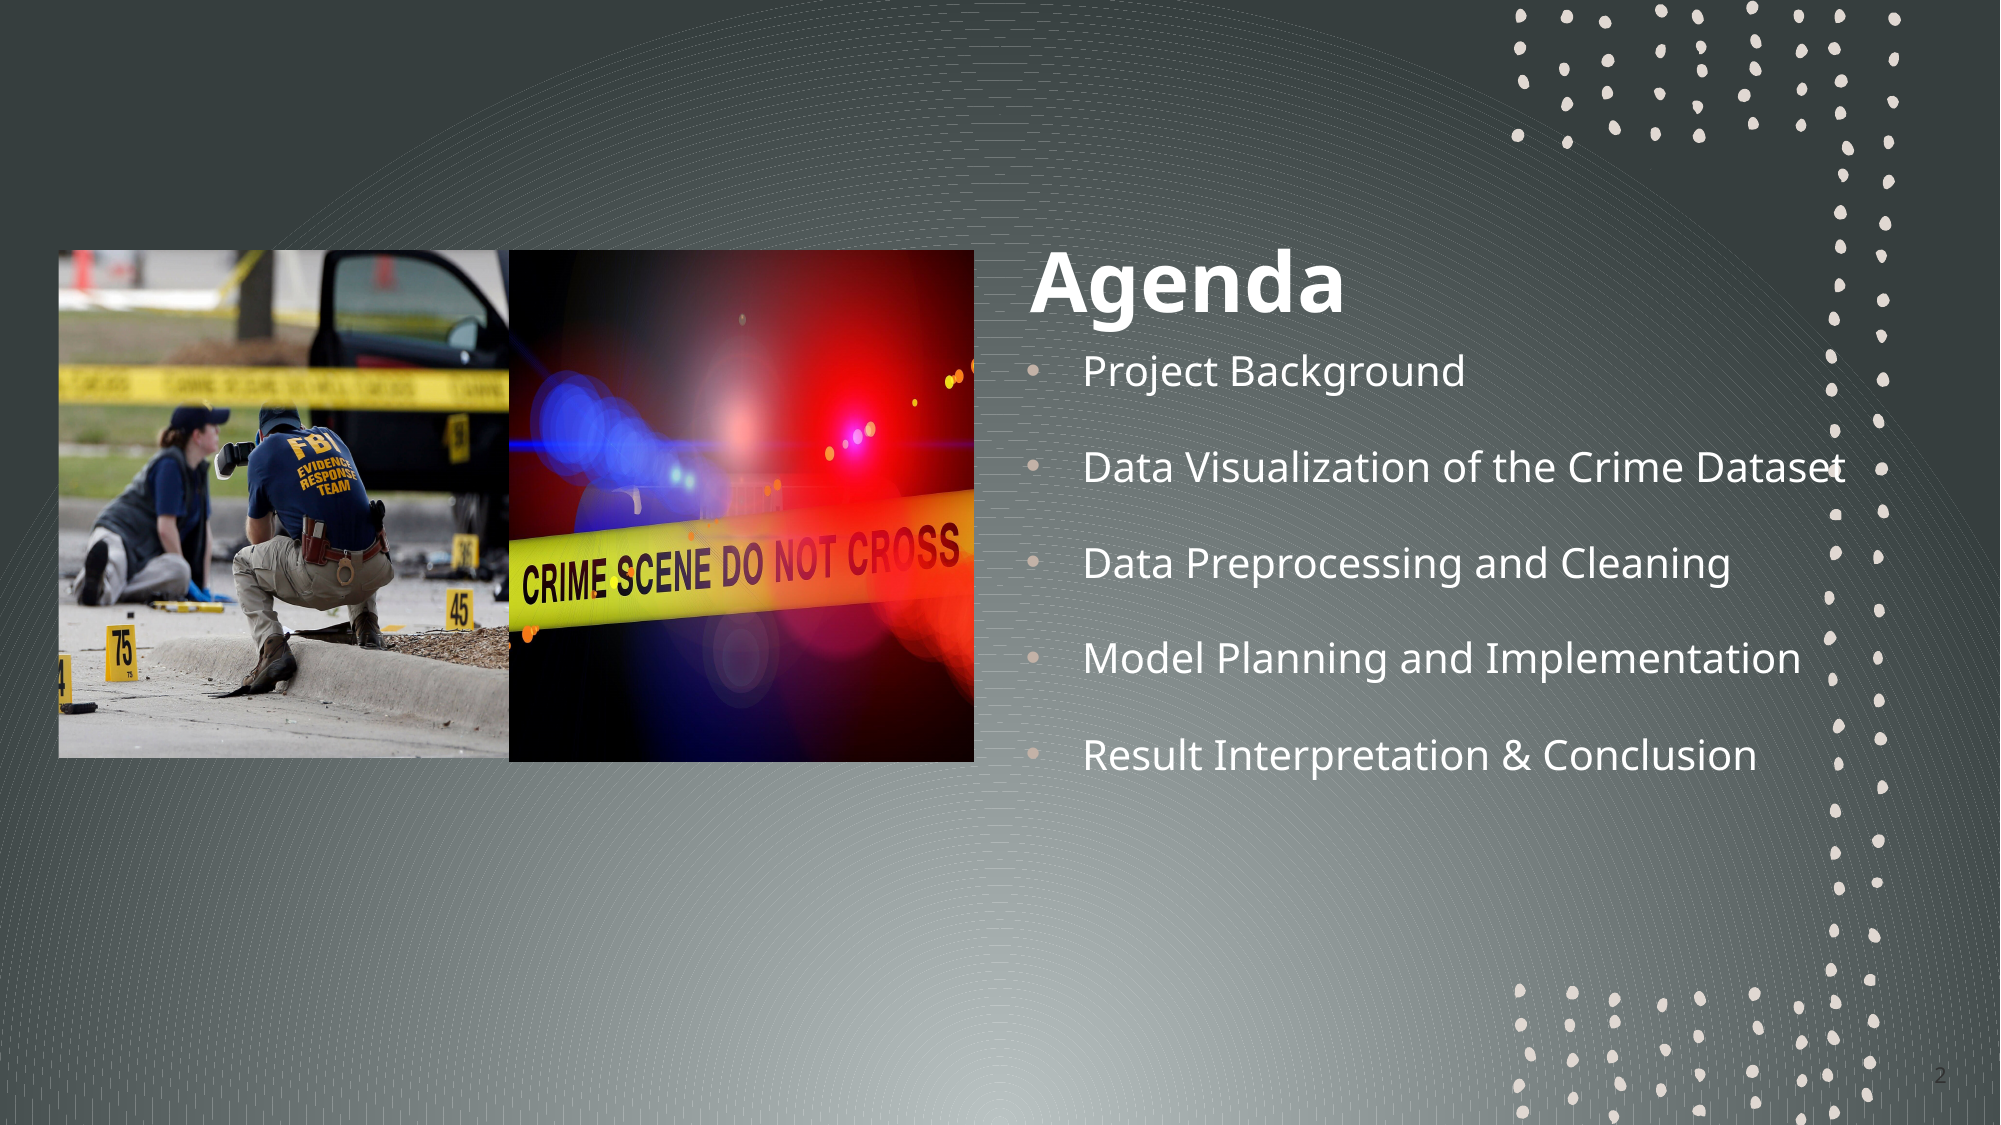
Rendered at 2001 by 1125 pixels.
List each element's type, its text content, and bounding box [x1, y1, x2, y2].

slide_number 2 [1879, 1046, 1962, 1107]
list Project Background Data Visualization of the Crime Dataset Data Preprocessing and Cleaning Model Planning and Implementation Result Interpretation & Conclusion [1010, 312, 1917, 847]
picture [58, 250, 974, 763]
title Agenda [1015, 178, 1967, 380]
